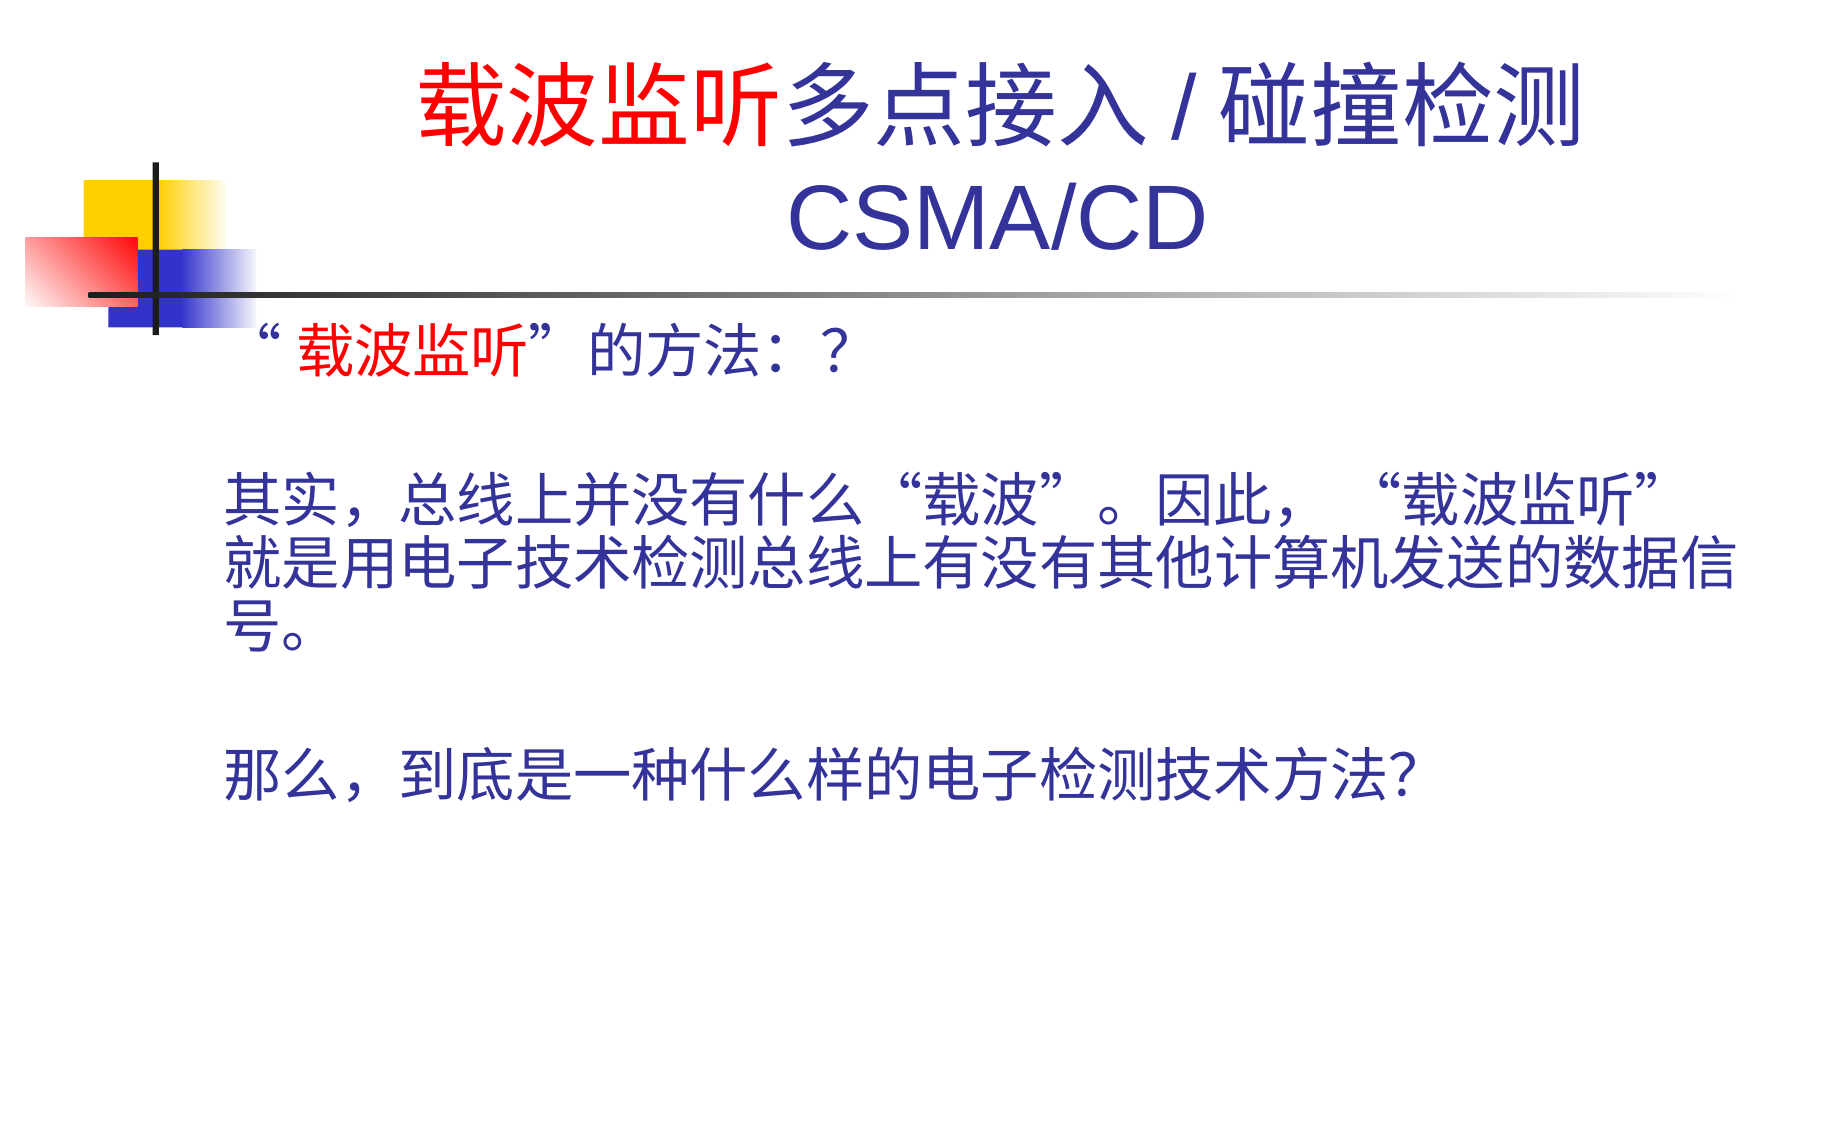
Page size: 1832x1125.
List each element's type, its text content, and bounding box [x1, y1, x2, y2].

title 载波监听多点接入/碰撞检测 CSMA/CD [230, 35, 1791, 275]
list “载波监听”的方法：？ 其实，总线上并没有什么“载波”。因此， “载波监听”就是用电子技术检测总线上有没有其他计算机发送的数据信号。 那么，到底是一种什么样的电子检测技术方法？ [208, 314, 1766, 1094]
